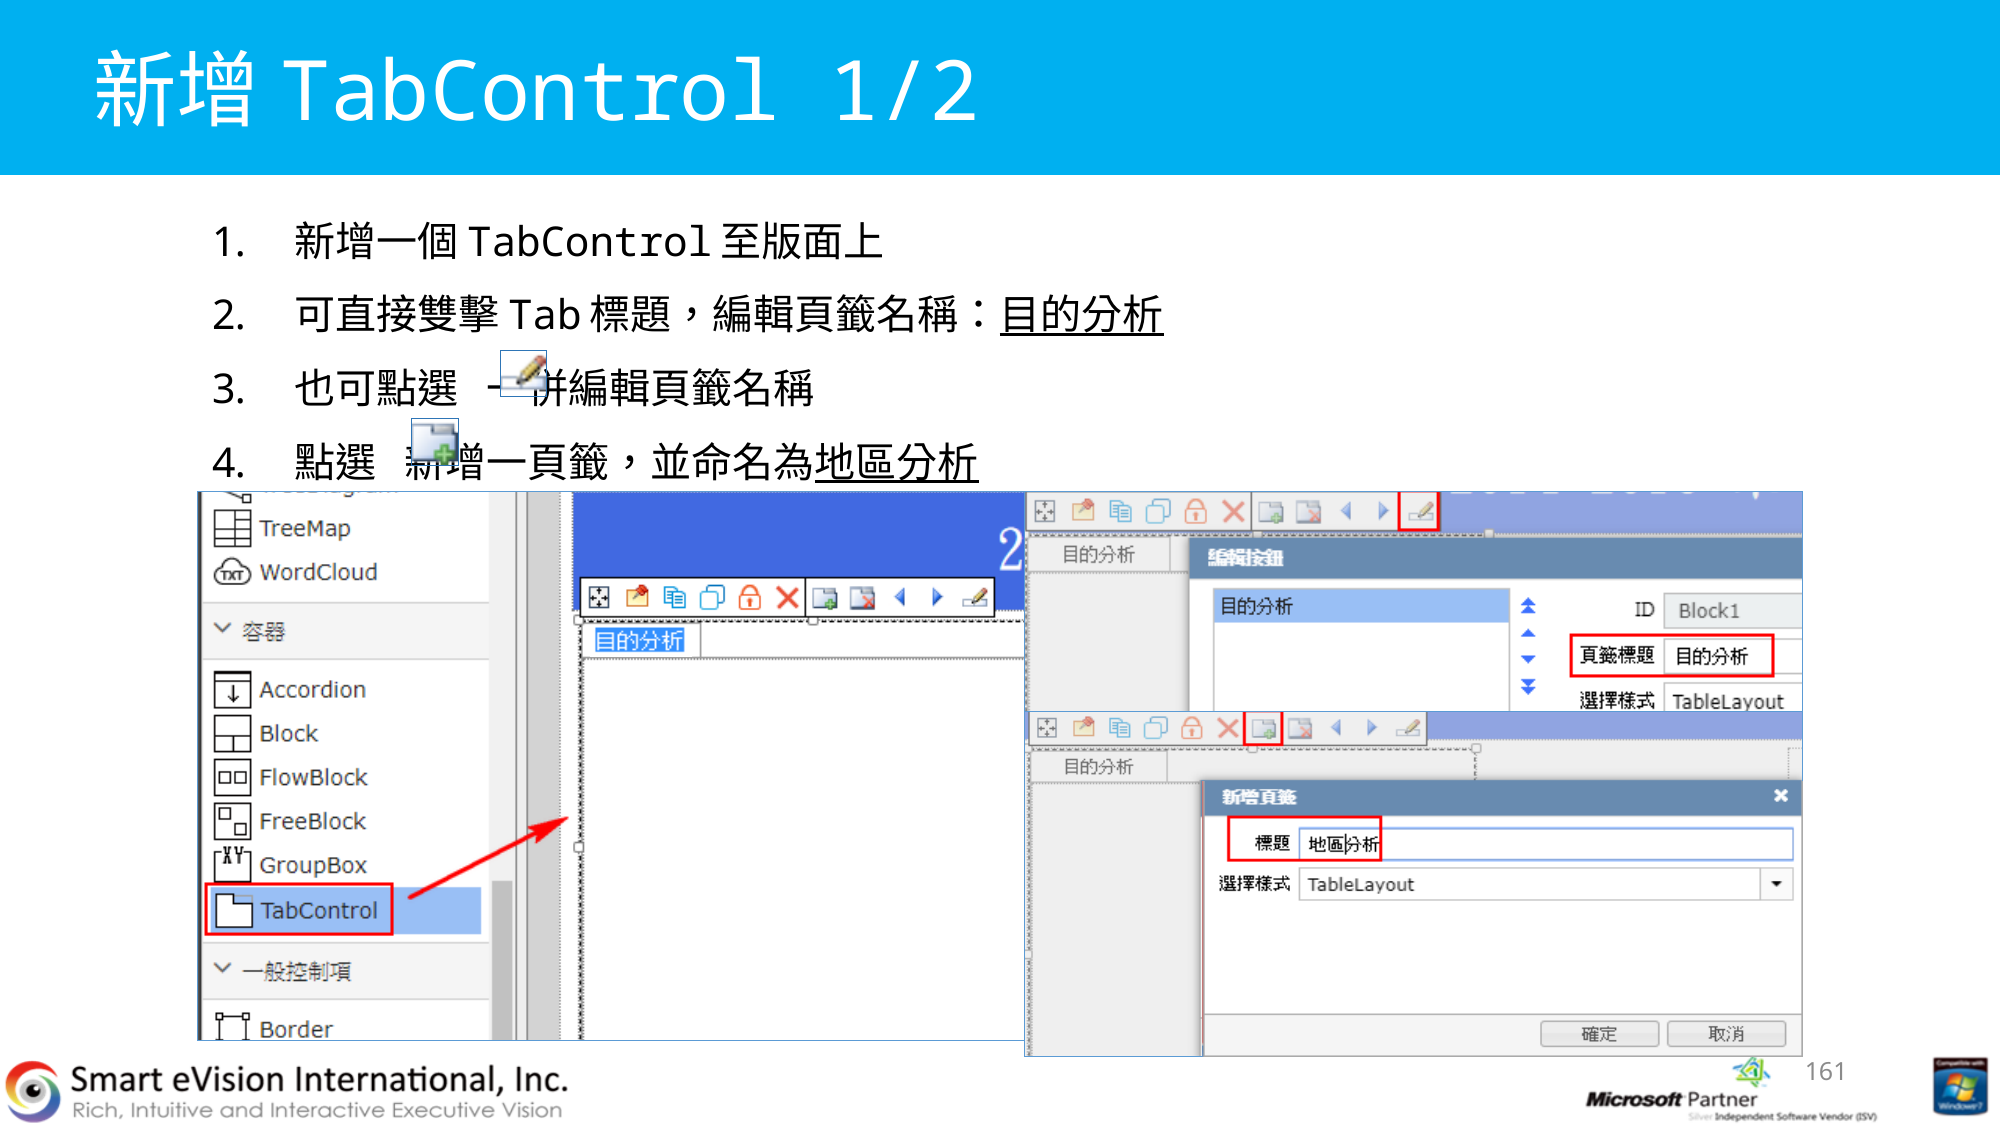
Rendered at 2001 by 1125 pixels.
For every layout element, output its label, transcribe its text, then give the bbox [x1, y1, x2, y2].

picture [500, 350, 547, 397]
picture [411, 418, 459, 466]
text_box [1024, 711, 1803, 1057]
picture [197, 491, 1803, 1041]
list 新增一個TabControl至版面上 可直接雙擊Tab標題，編輯頁籤名稱：目的分析 也可點選 一併編輯頁籤名稱 點選 新增一頁籤，並命名為地區分析 [197, 183, 1815, 497]
title 新增TabControl 1/2 [78, 29, 1843, 145]
slide_number 161 [1325, 1042, 1863, 1103]
